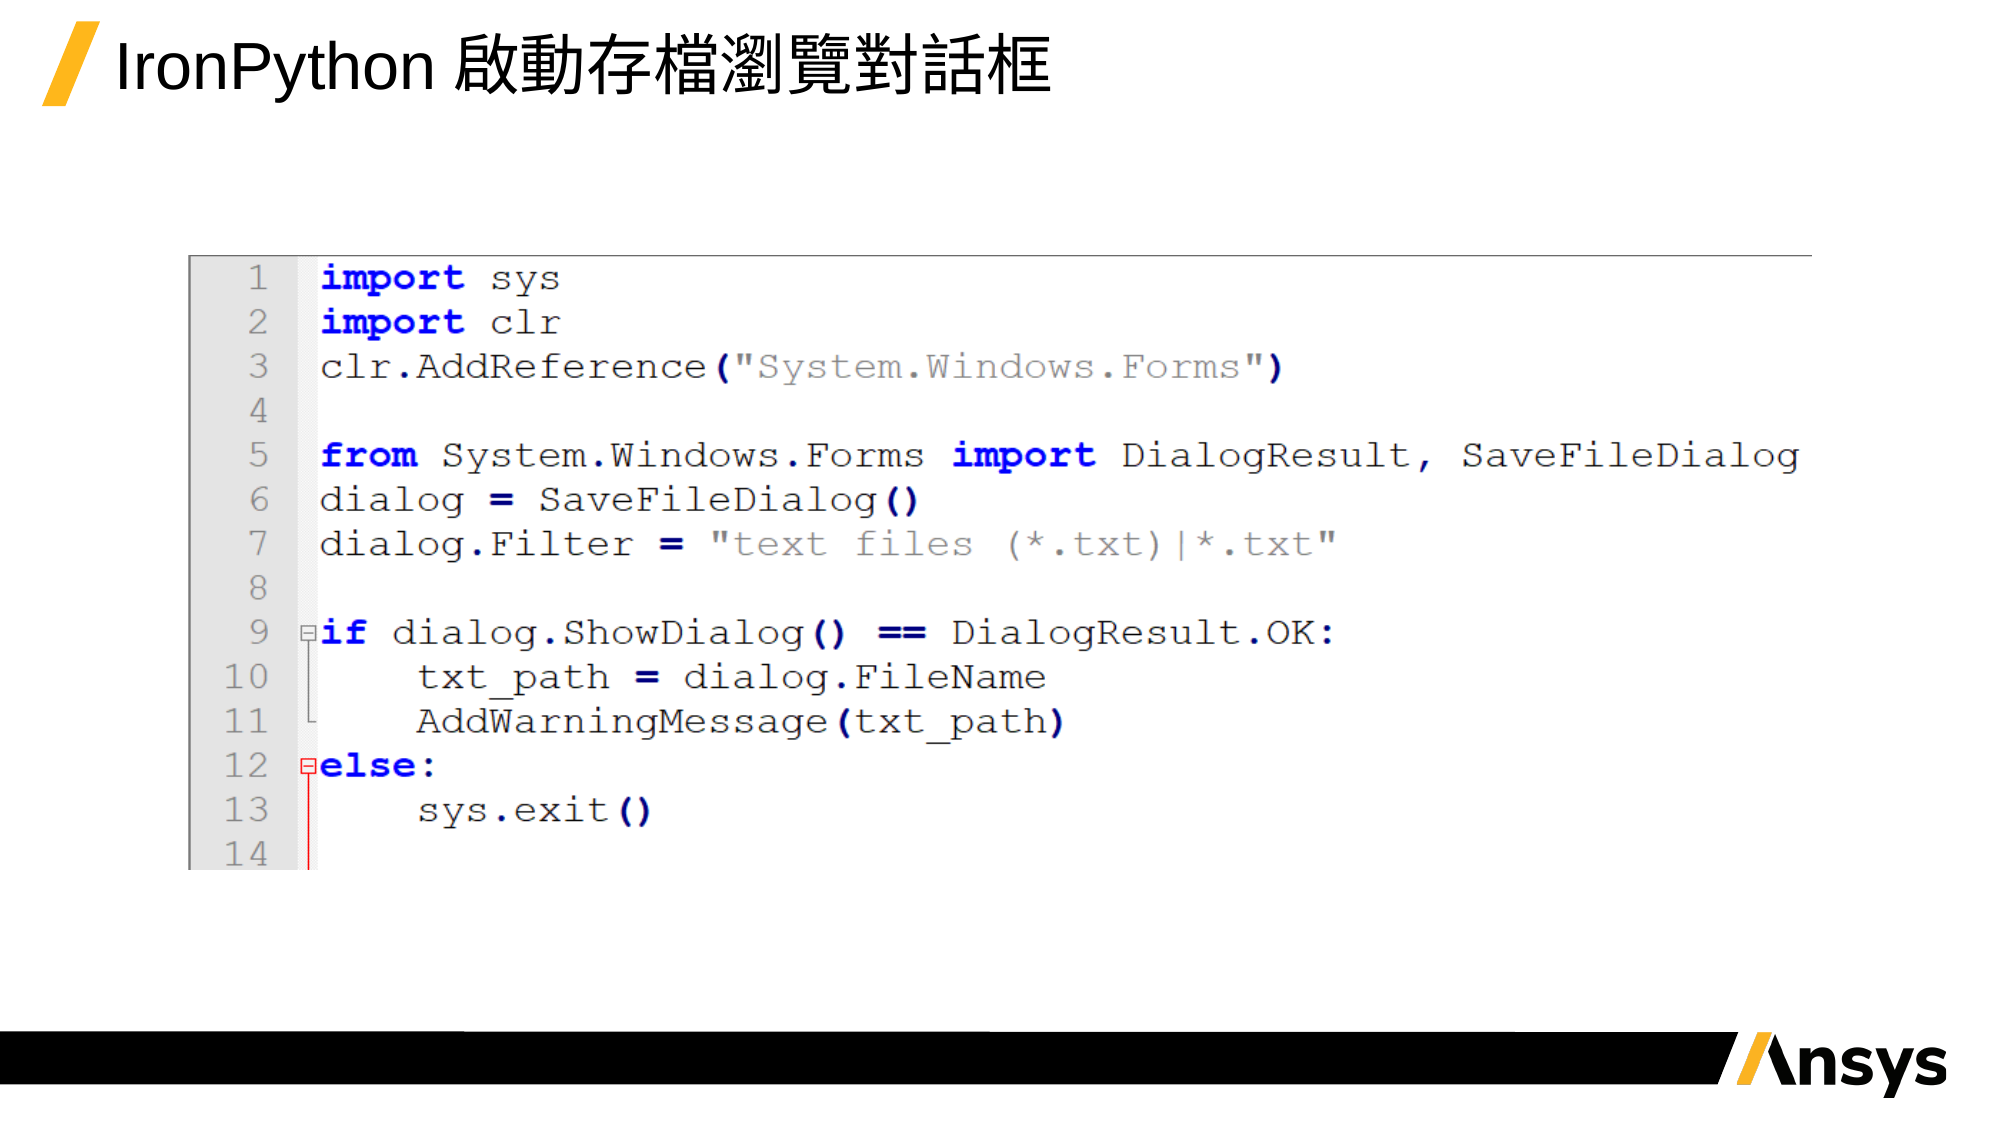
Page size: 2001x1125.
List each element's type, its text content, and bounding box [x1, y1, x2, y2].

title IronPython啟動存檔瀏覽對話框 [99, 24, 1900, 164]
picture [188, 255, 1812, 870]
